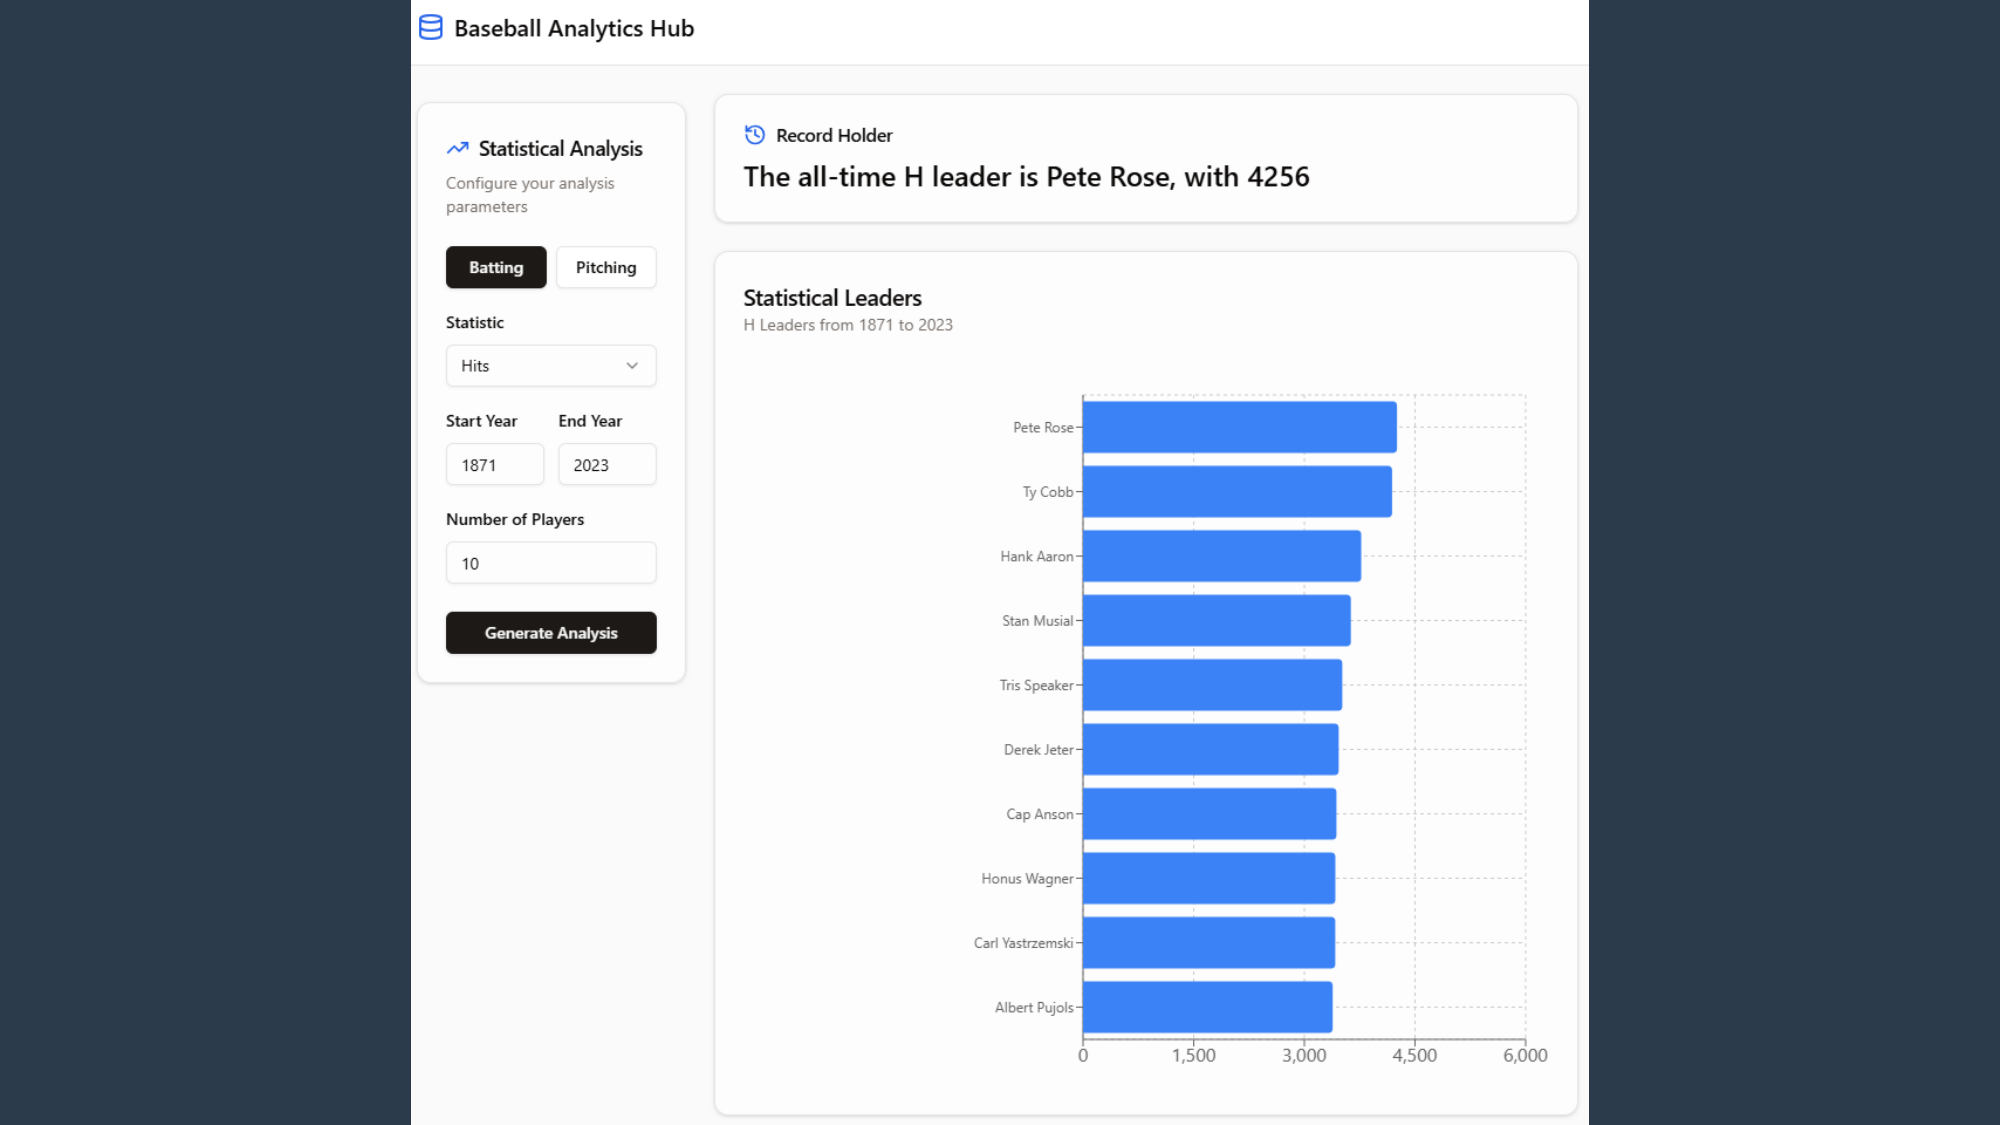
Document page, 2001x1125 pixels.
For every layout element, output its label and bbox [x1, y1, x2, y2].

picture [411, 0, 1589, 1125]
